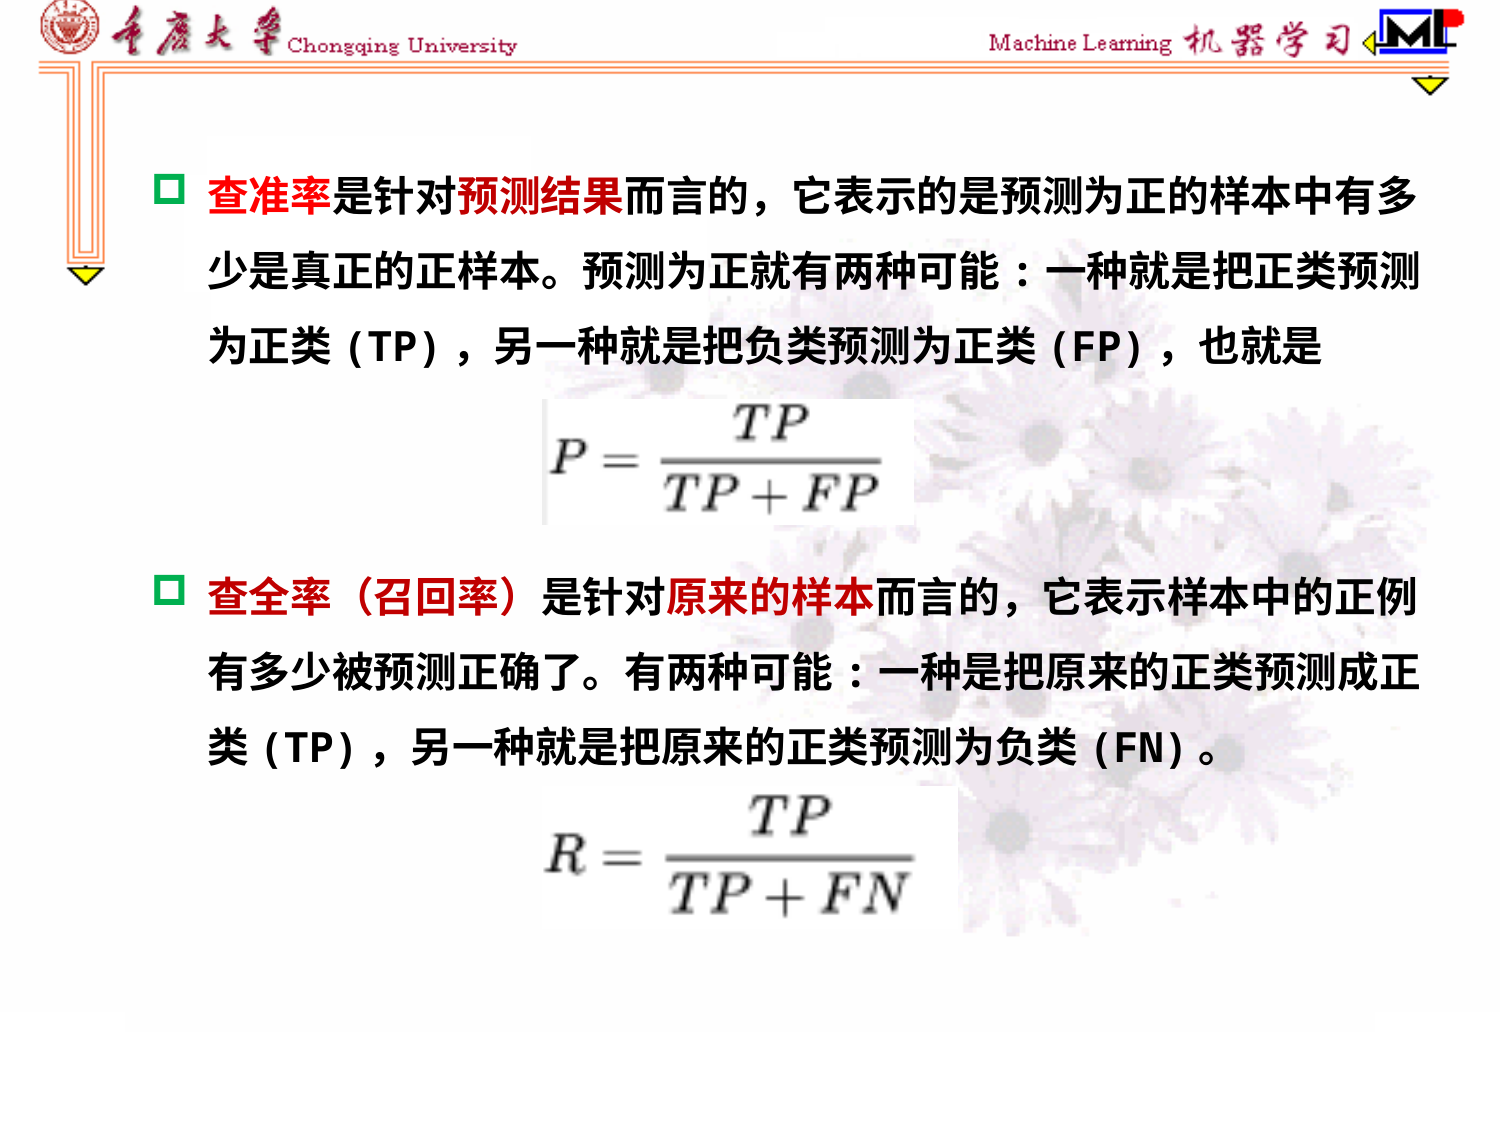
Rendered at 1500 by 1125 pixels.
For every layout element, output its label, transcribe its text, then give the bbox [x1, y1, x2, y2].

picture [0, 0, 1500, 1032]
list 查准率是针对预测结果而言的，它表示的是预测为正的样本中有多少是真正的正样本。预测为正就有两种可能:一种就是把正类预测为正类(TP)，另一种就是把负类预测为正类(FP)，也就是 查全率（召回率）是针对原来的样本而言的，它表示样本中的正例有多少被预测正确了。有两种可能:一种是把原来的正类预测成正类(TP)，另一种就是把原来的正类预测为负类(FN)。 [135, 137, 1447, 988]
